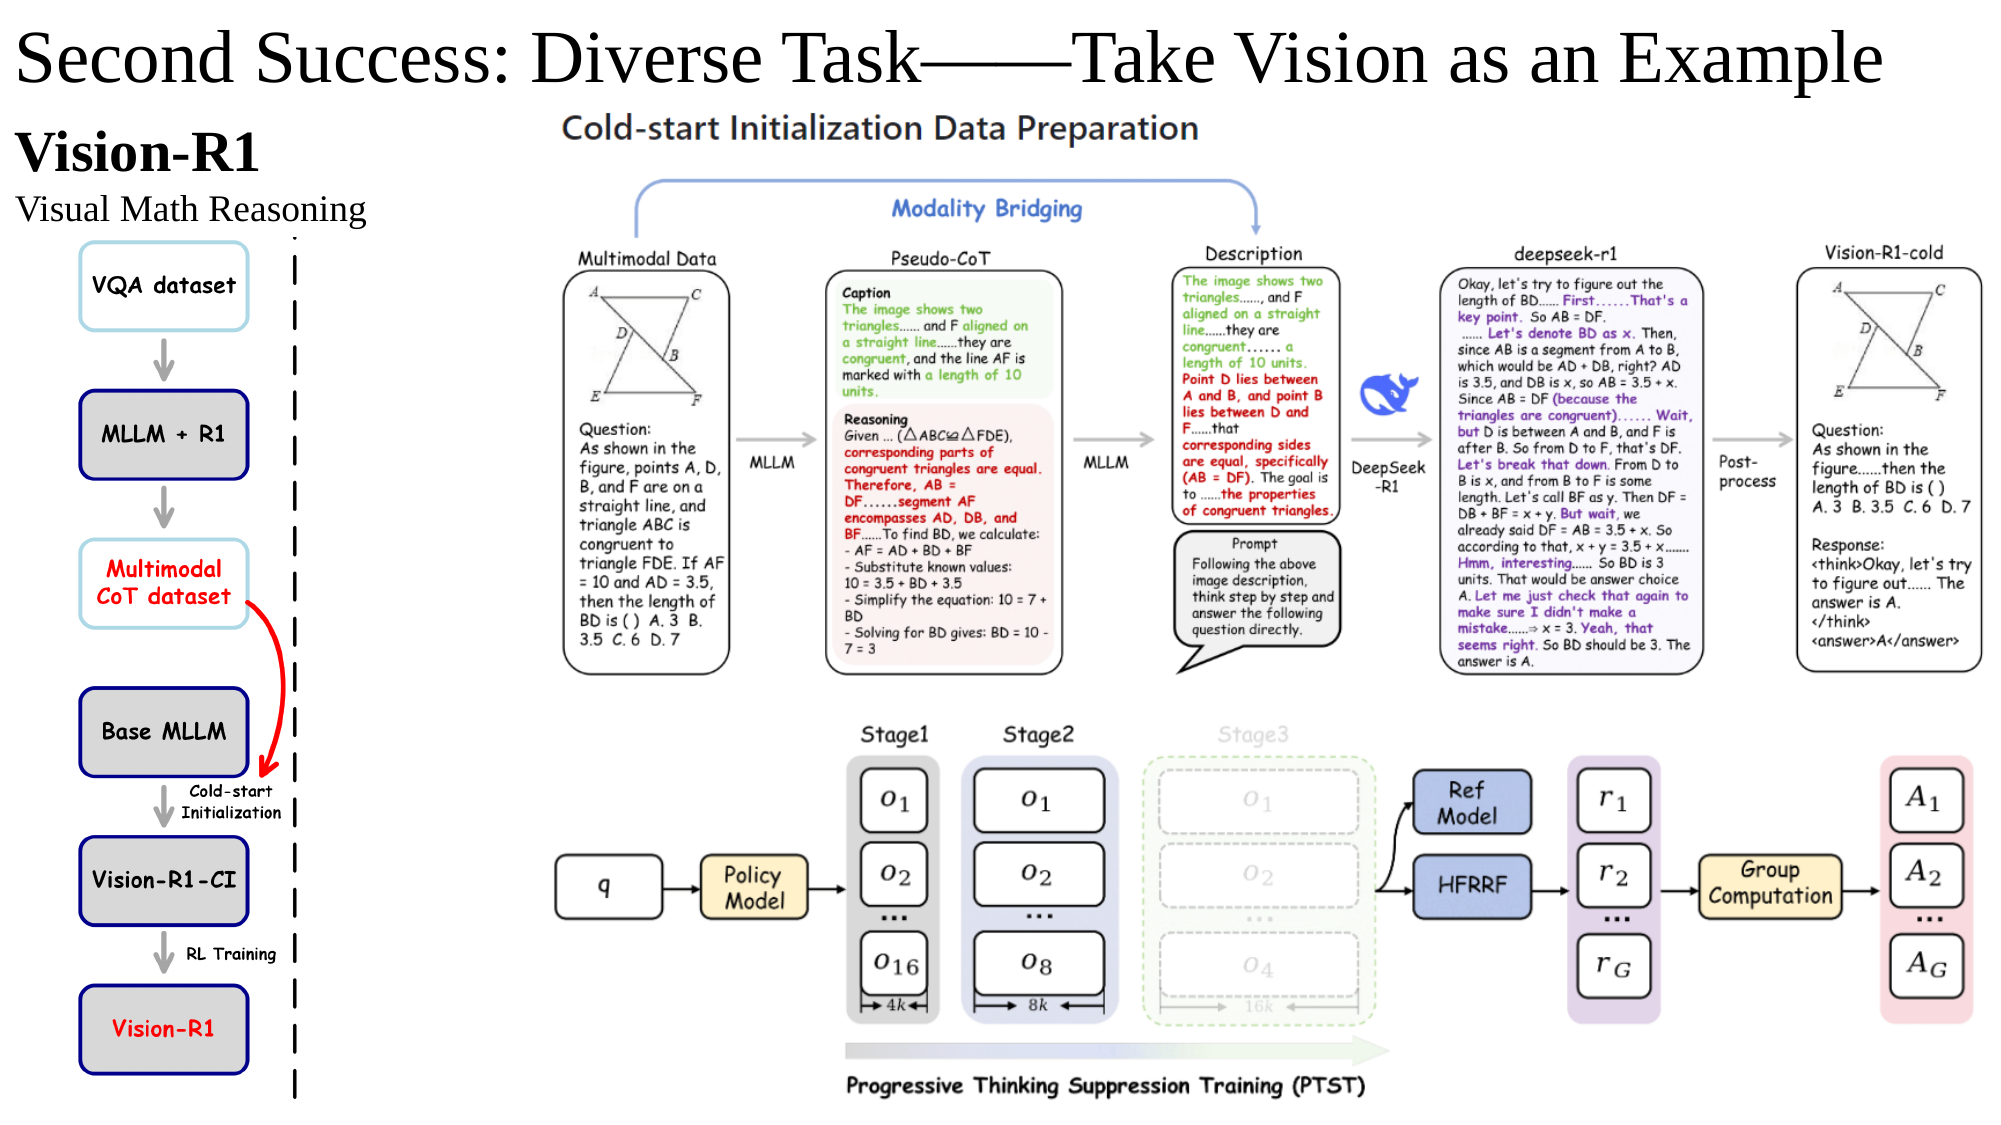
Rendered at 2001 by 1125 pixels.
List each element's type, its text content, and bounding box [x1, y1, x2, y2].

text_box Vision-R1 [0, 106, 551, 176]
picture [551, 105, 1996, 677]
text_box Visual Math Reasoning [0, 176, 551, 237]
picture [551, 706, 1996, 1103]
text_box Second Success: Diverse Task——Take Vision as an Example [0, 0, 2000, 105]
picture [78, 237, 316, 1103]
